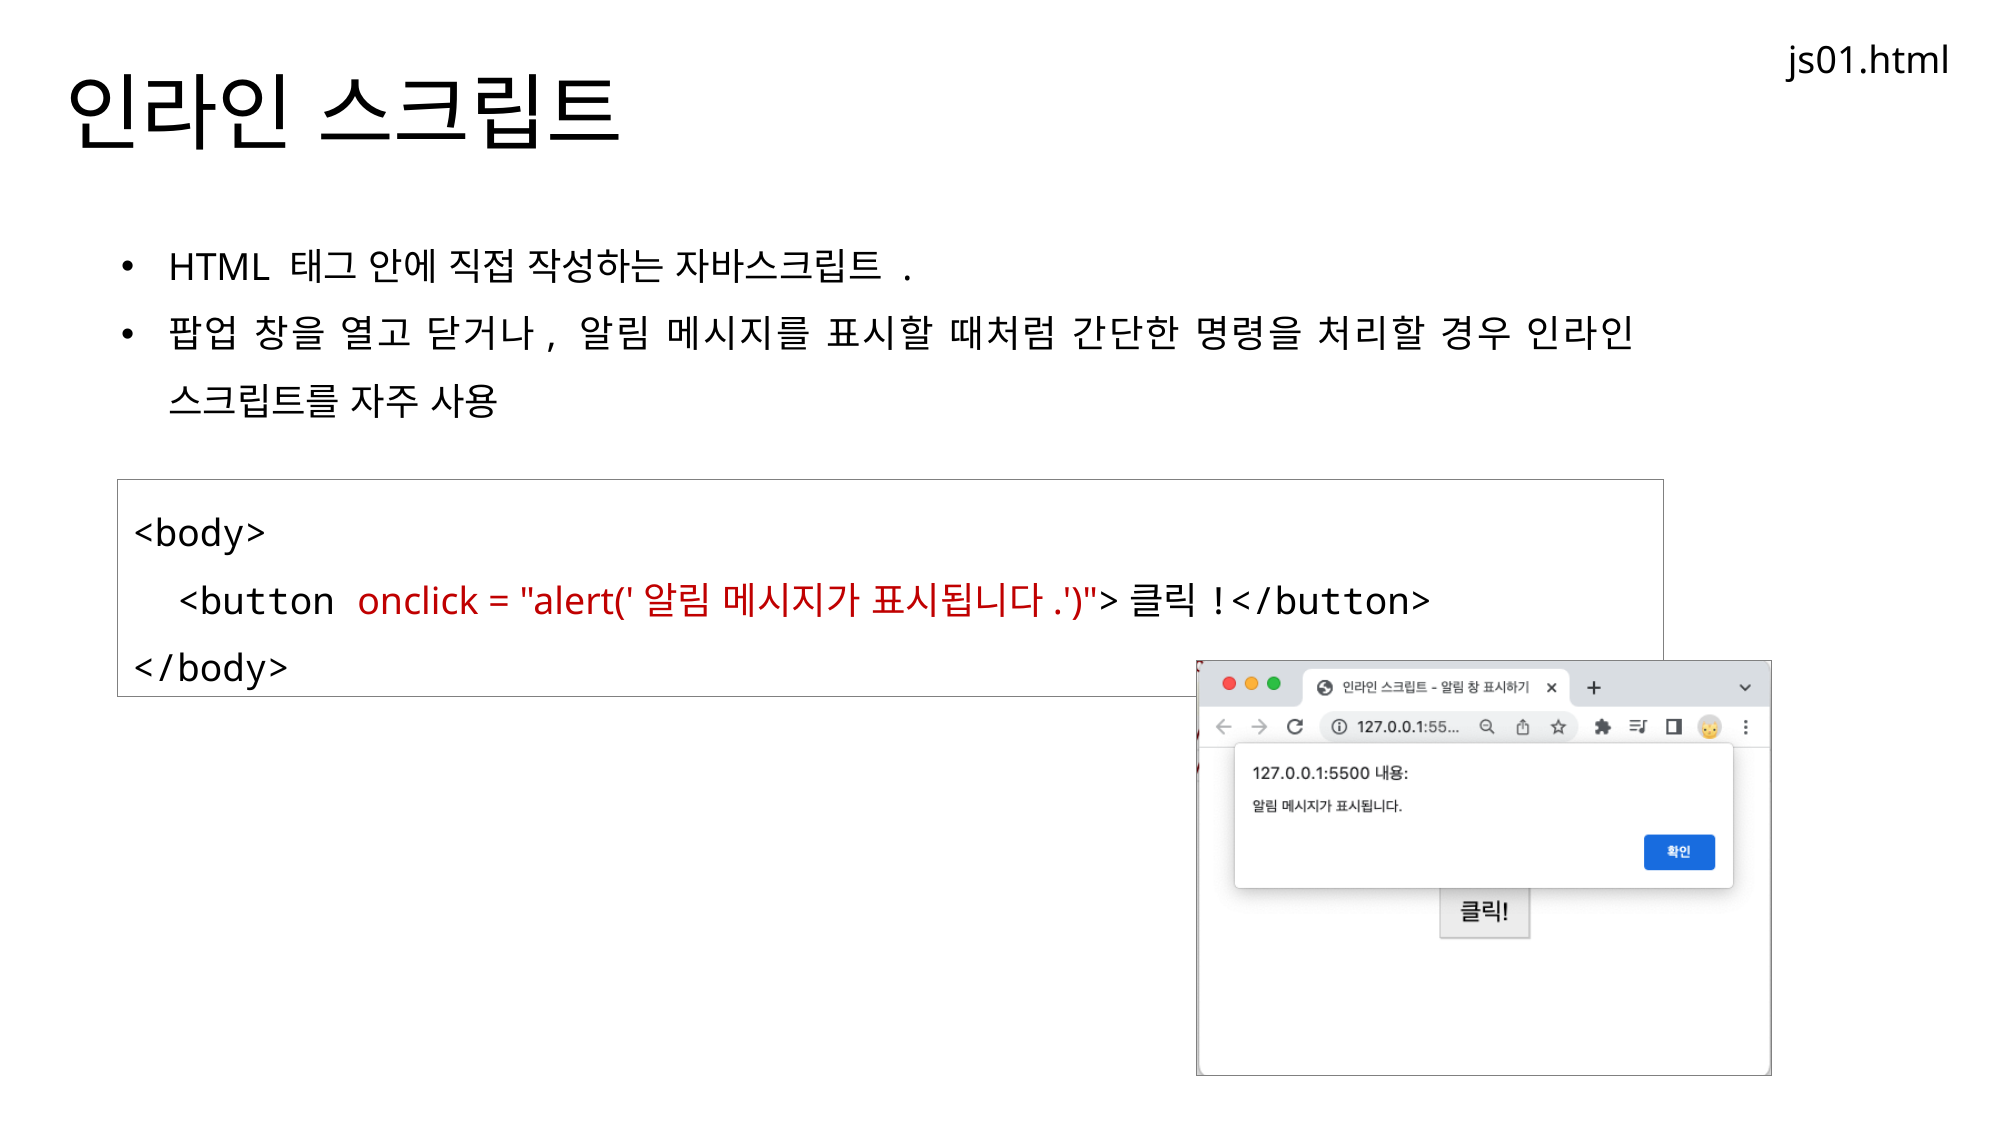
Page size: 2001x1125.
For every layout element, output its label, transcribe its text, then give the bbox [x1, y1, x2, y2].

text_box 인라인 스크립트 [50, 52, 855, 168]
text_box HTML 태그 안에 직접 작성하는 자바스크립트 . 팝업 창을 열고 닫거나, 알림 메시지를 표시할 때처럼 간단한 명령을 처리할 경우 인라인 스크립트를 자주 사용 [106, 213, 1651, 431]
picture [1196, 660, 1772, 1076]
text_box js01.html [1650, 28, 1965, 89]
text_box <body> <button onclick = "alert('알림 메시지가 표시됩니다.')">클릭!</button> </body> [117, 479, 1664, 697]
